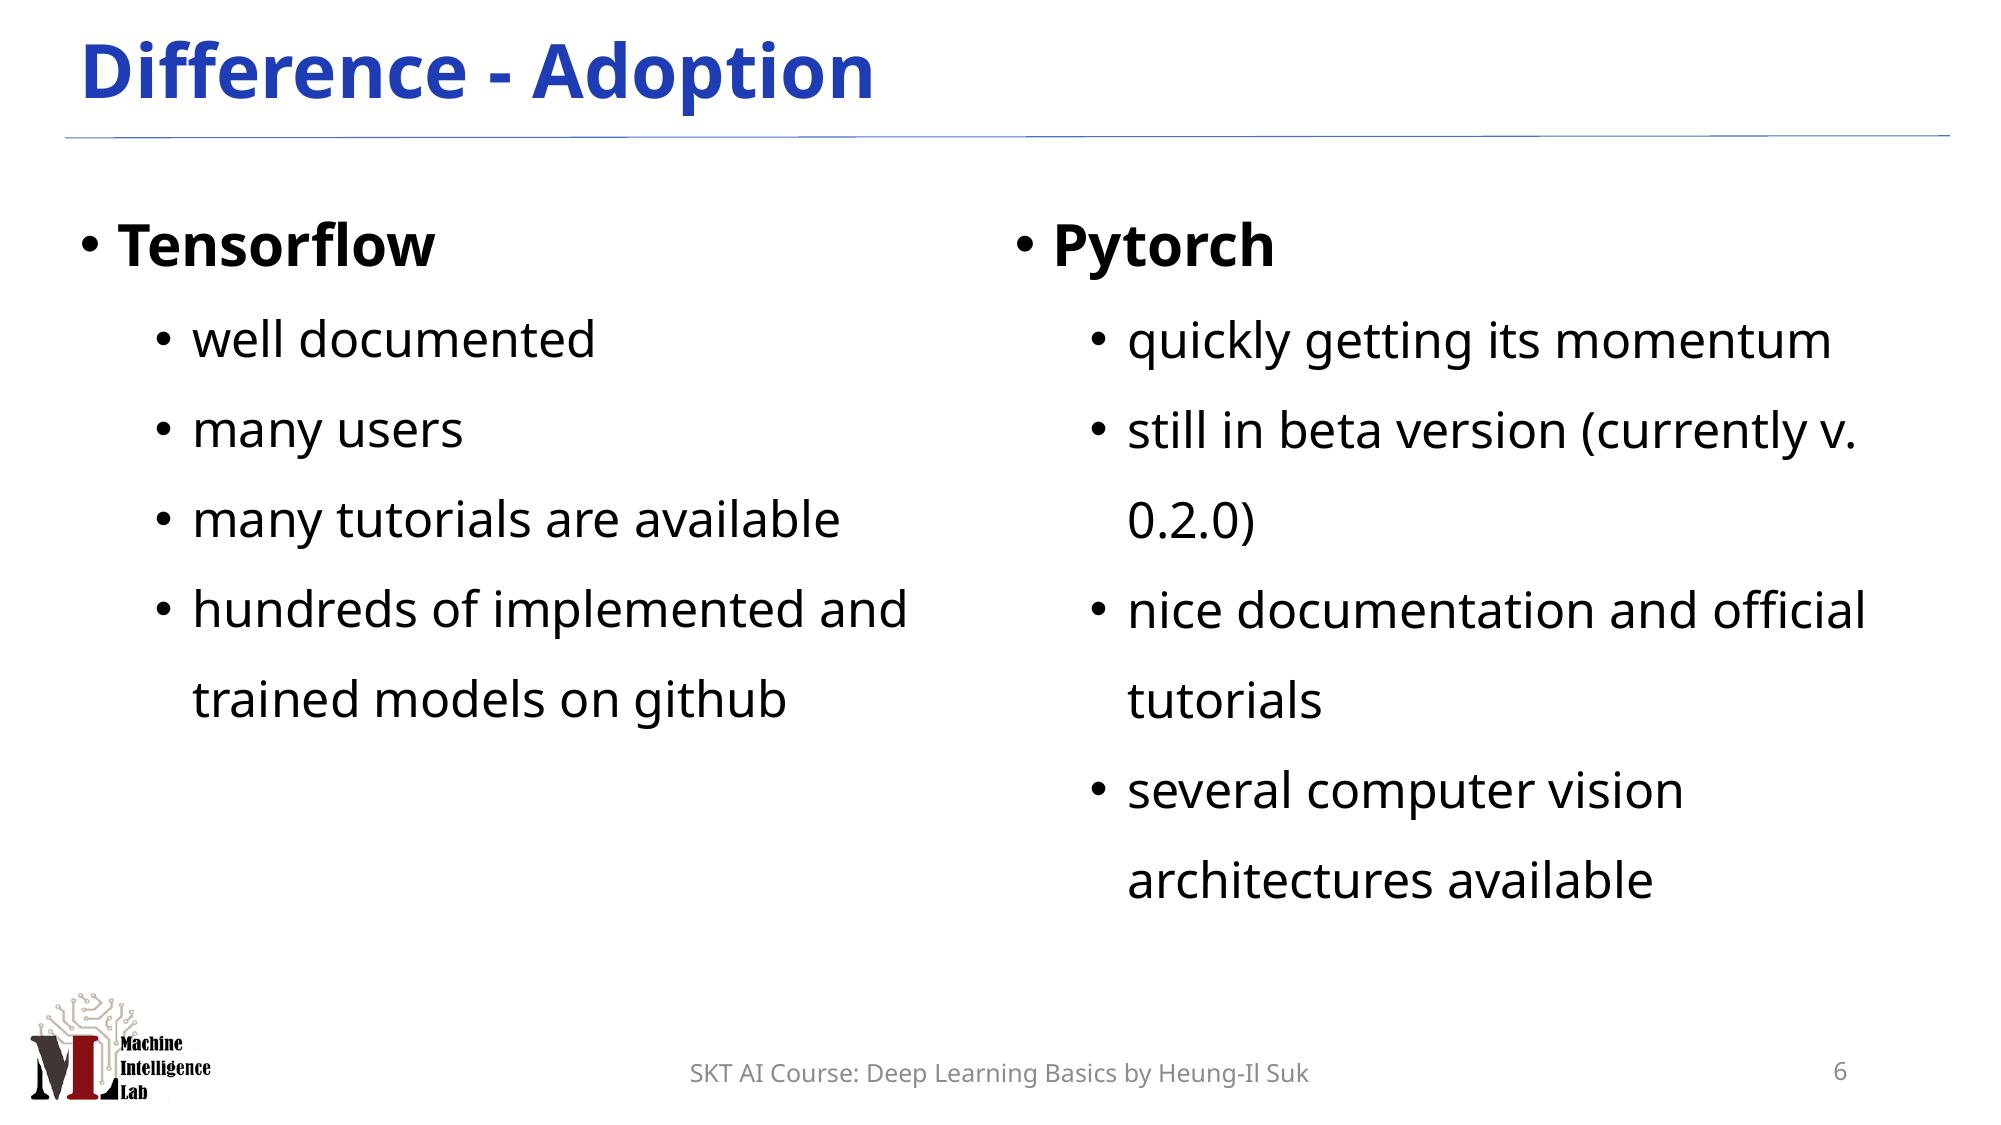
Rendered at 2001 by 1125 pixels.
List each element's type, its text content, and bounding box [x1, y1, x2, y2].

picture [29, 991, 211, 1101]
footer SKT AI Course: Deep Learning Basics by Heung-Il Suk [662, 1042, 1338, 1103]
text_box Tensorflow well documented many users many tutorials are available hundreds of implemented and trained models on github [64, 165, 981, 1028]
title Difference - Adoption [64, 13, 1790, 135]
slide_number 6 [1412, 1042, 1863, 1103]
list Pytorch quickly getting its momentum still in beta version (currently v. 0.2.0) nice documentation and official tutorials several computer vision architectures available [999, 165, 1916, 1028]
